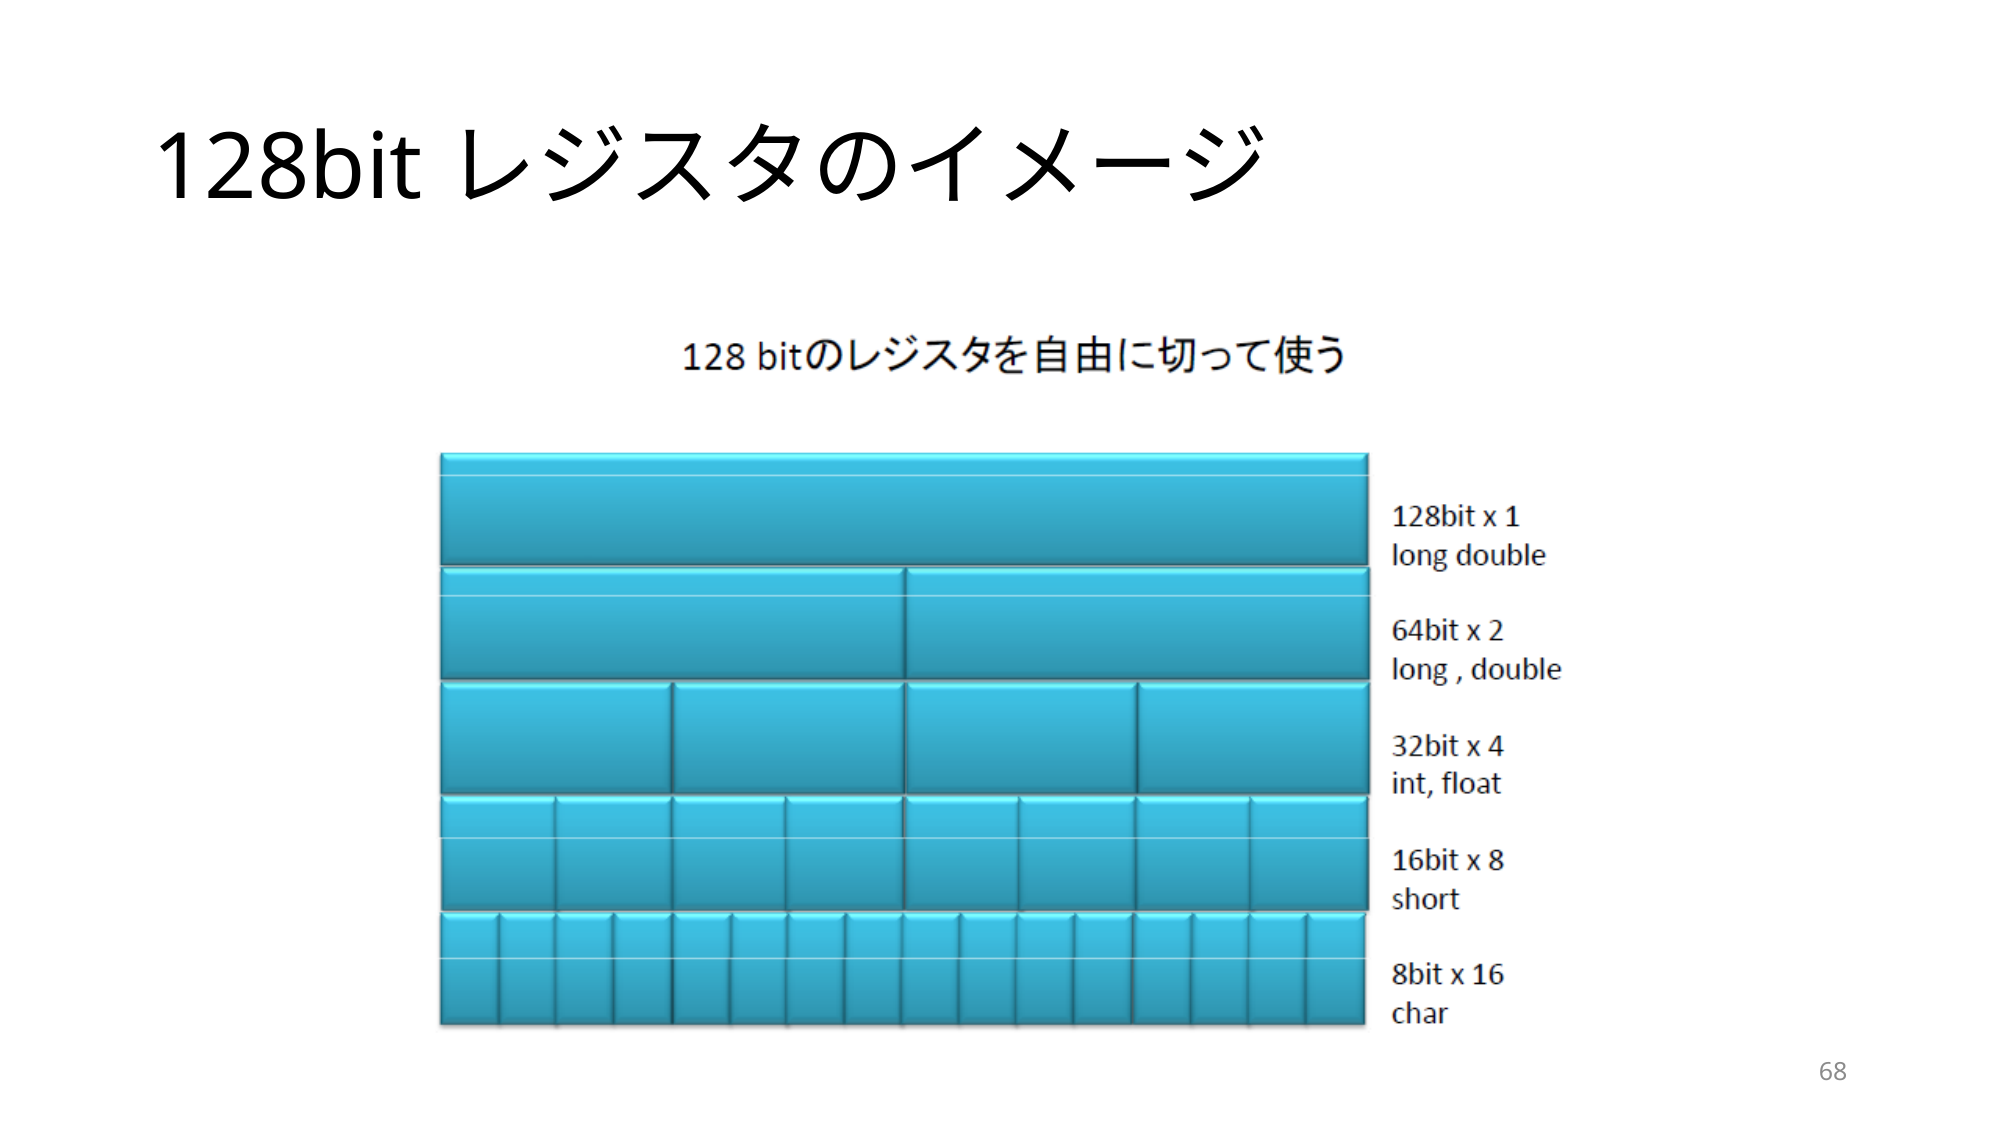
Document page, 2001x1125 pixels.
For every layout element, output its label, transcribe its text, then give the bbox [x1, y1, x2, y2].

title 128bitレジスタのイメージ [137, 59, 1863, 278]
slide_number 68 [1412, 1042, 1863, 1103]
picture [330, 292, 1670, 1083]
